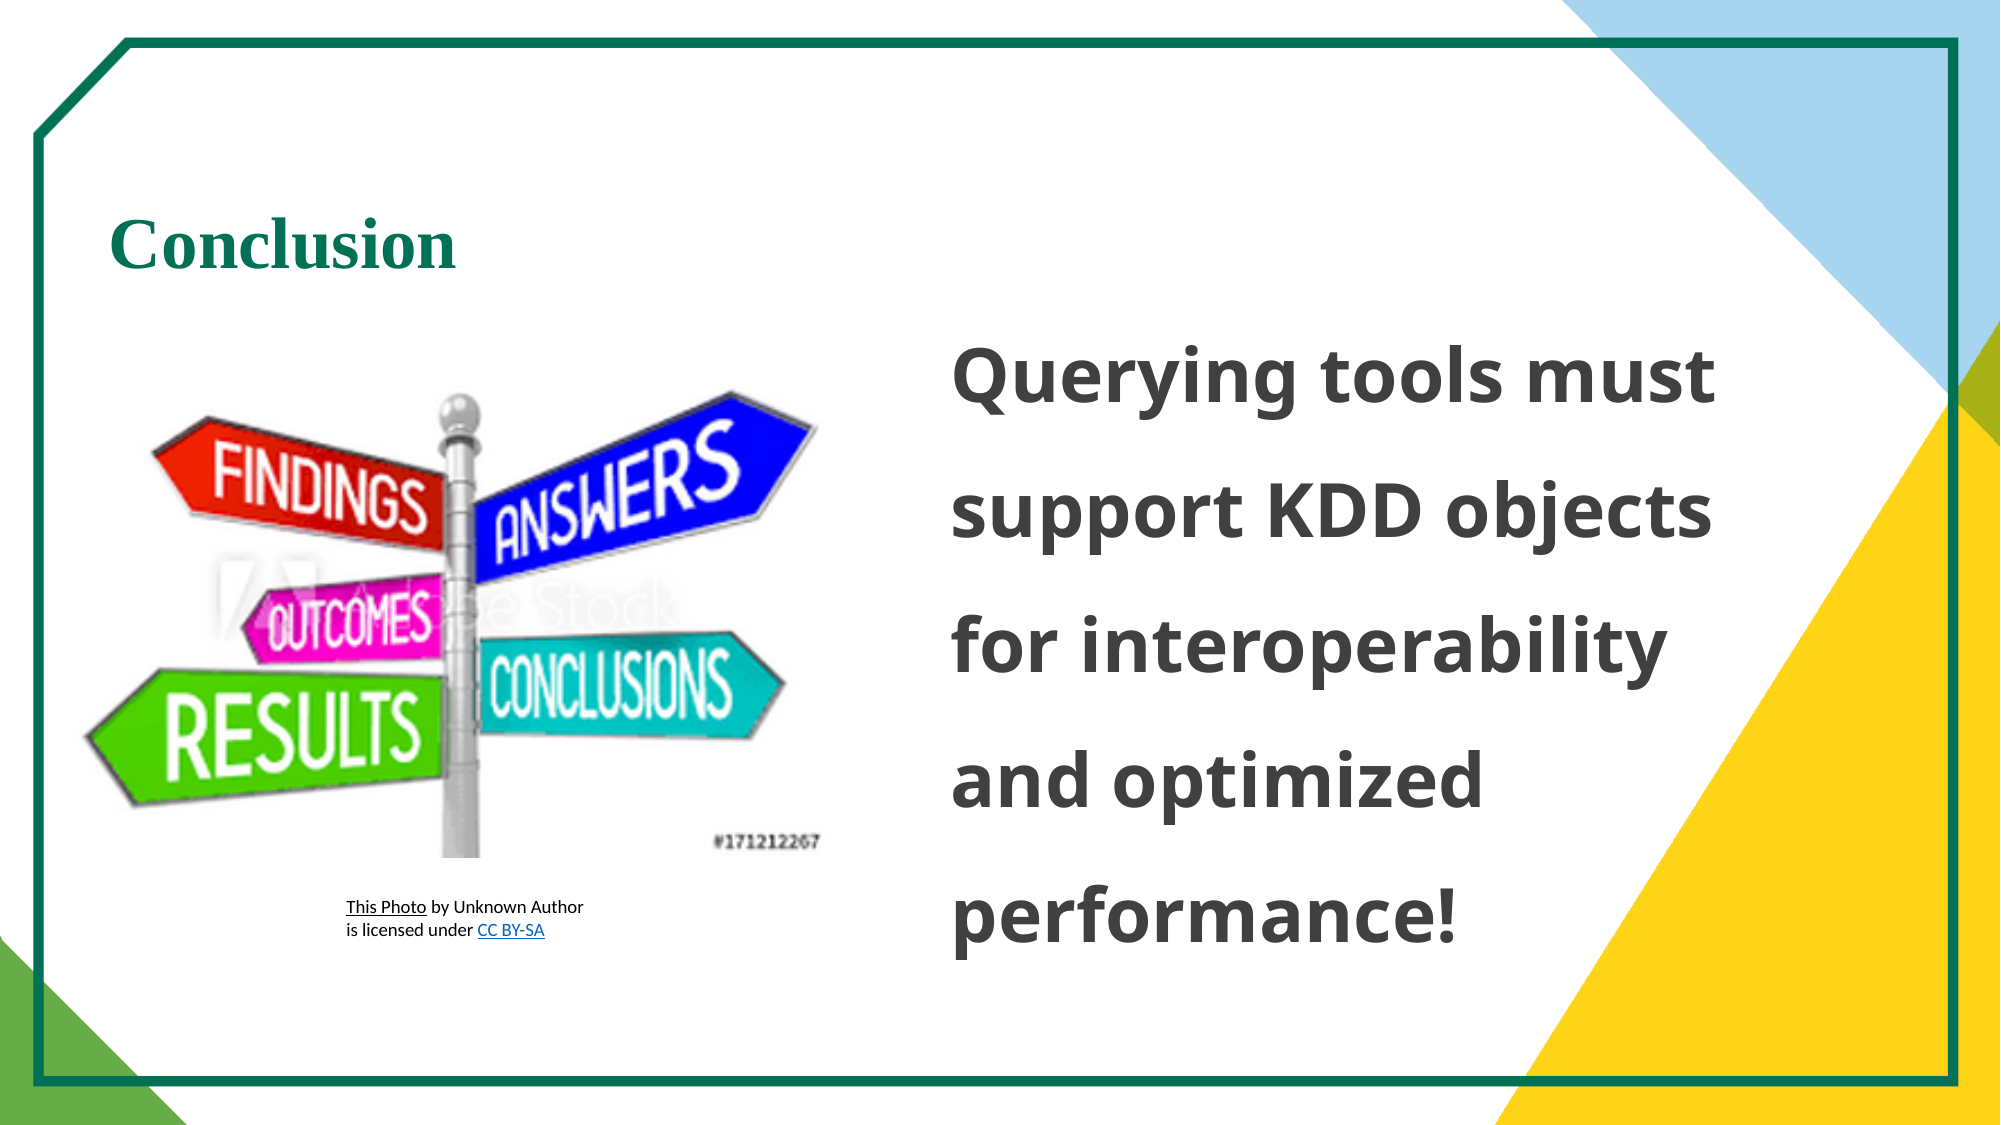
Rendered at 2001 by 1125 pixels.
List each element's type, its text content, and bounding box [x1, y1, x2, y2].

title Conclusion [94, 136, 1819, 354]
list Querying tools must support KDD objects for interoperability and optimized performance! [935, 274, 1819, 989]
picture [0, 0, 2000, 1125]
text_box This Photo by Unknown Author is licensed under CC BY-SA [331, 887, 605, 948]
